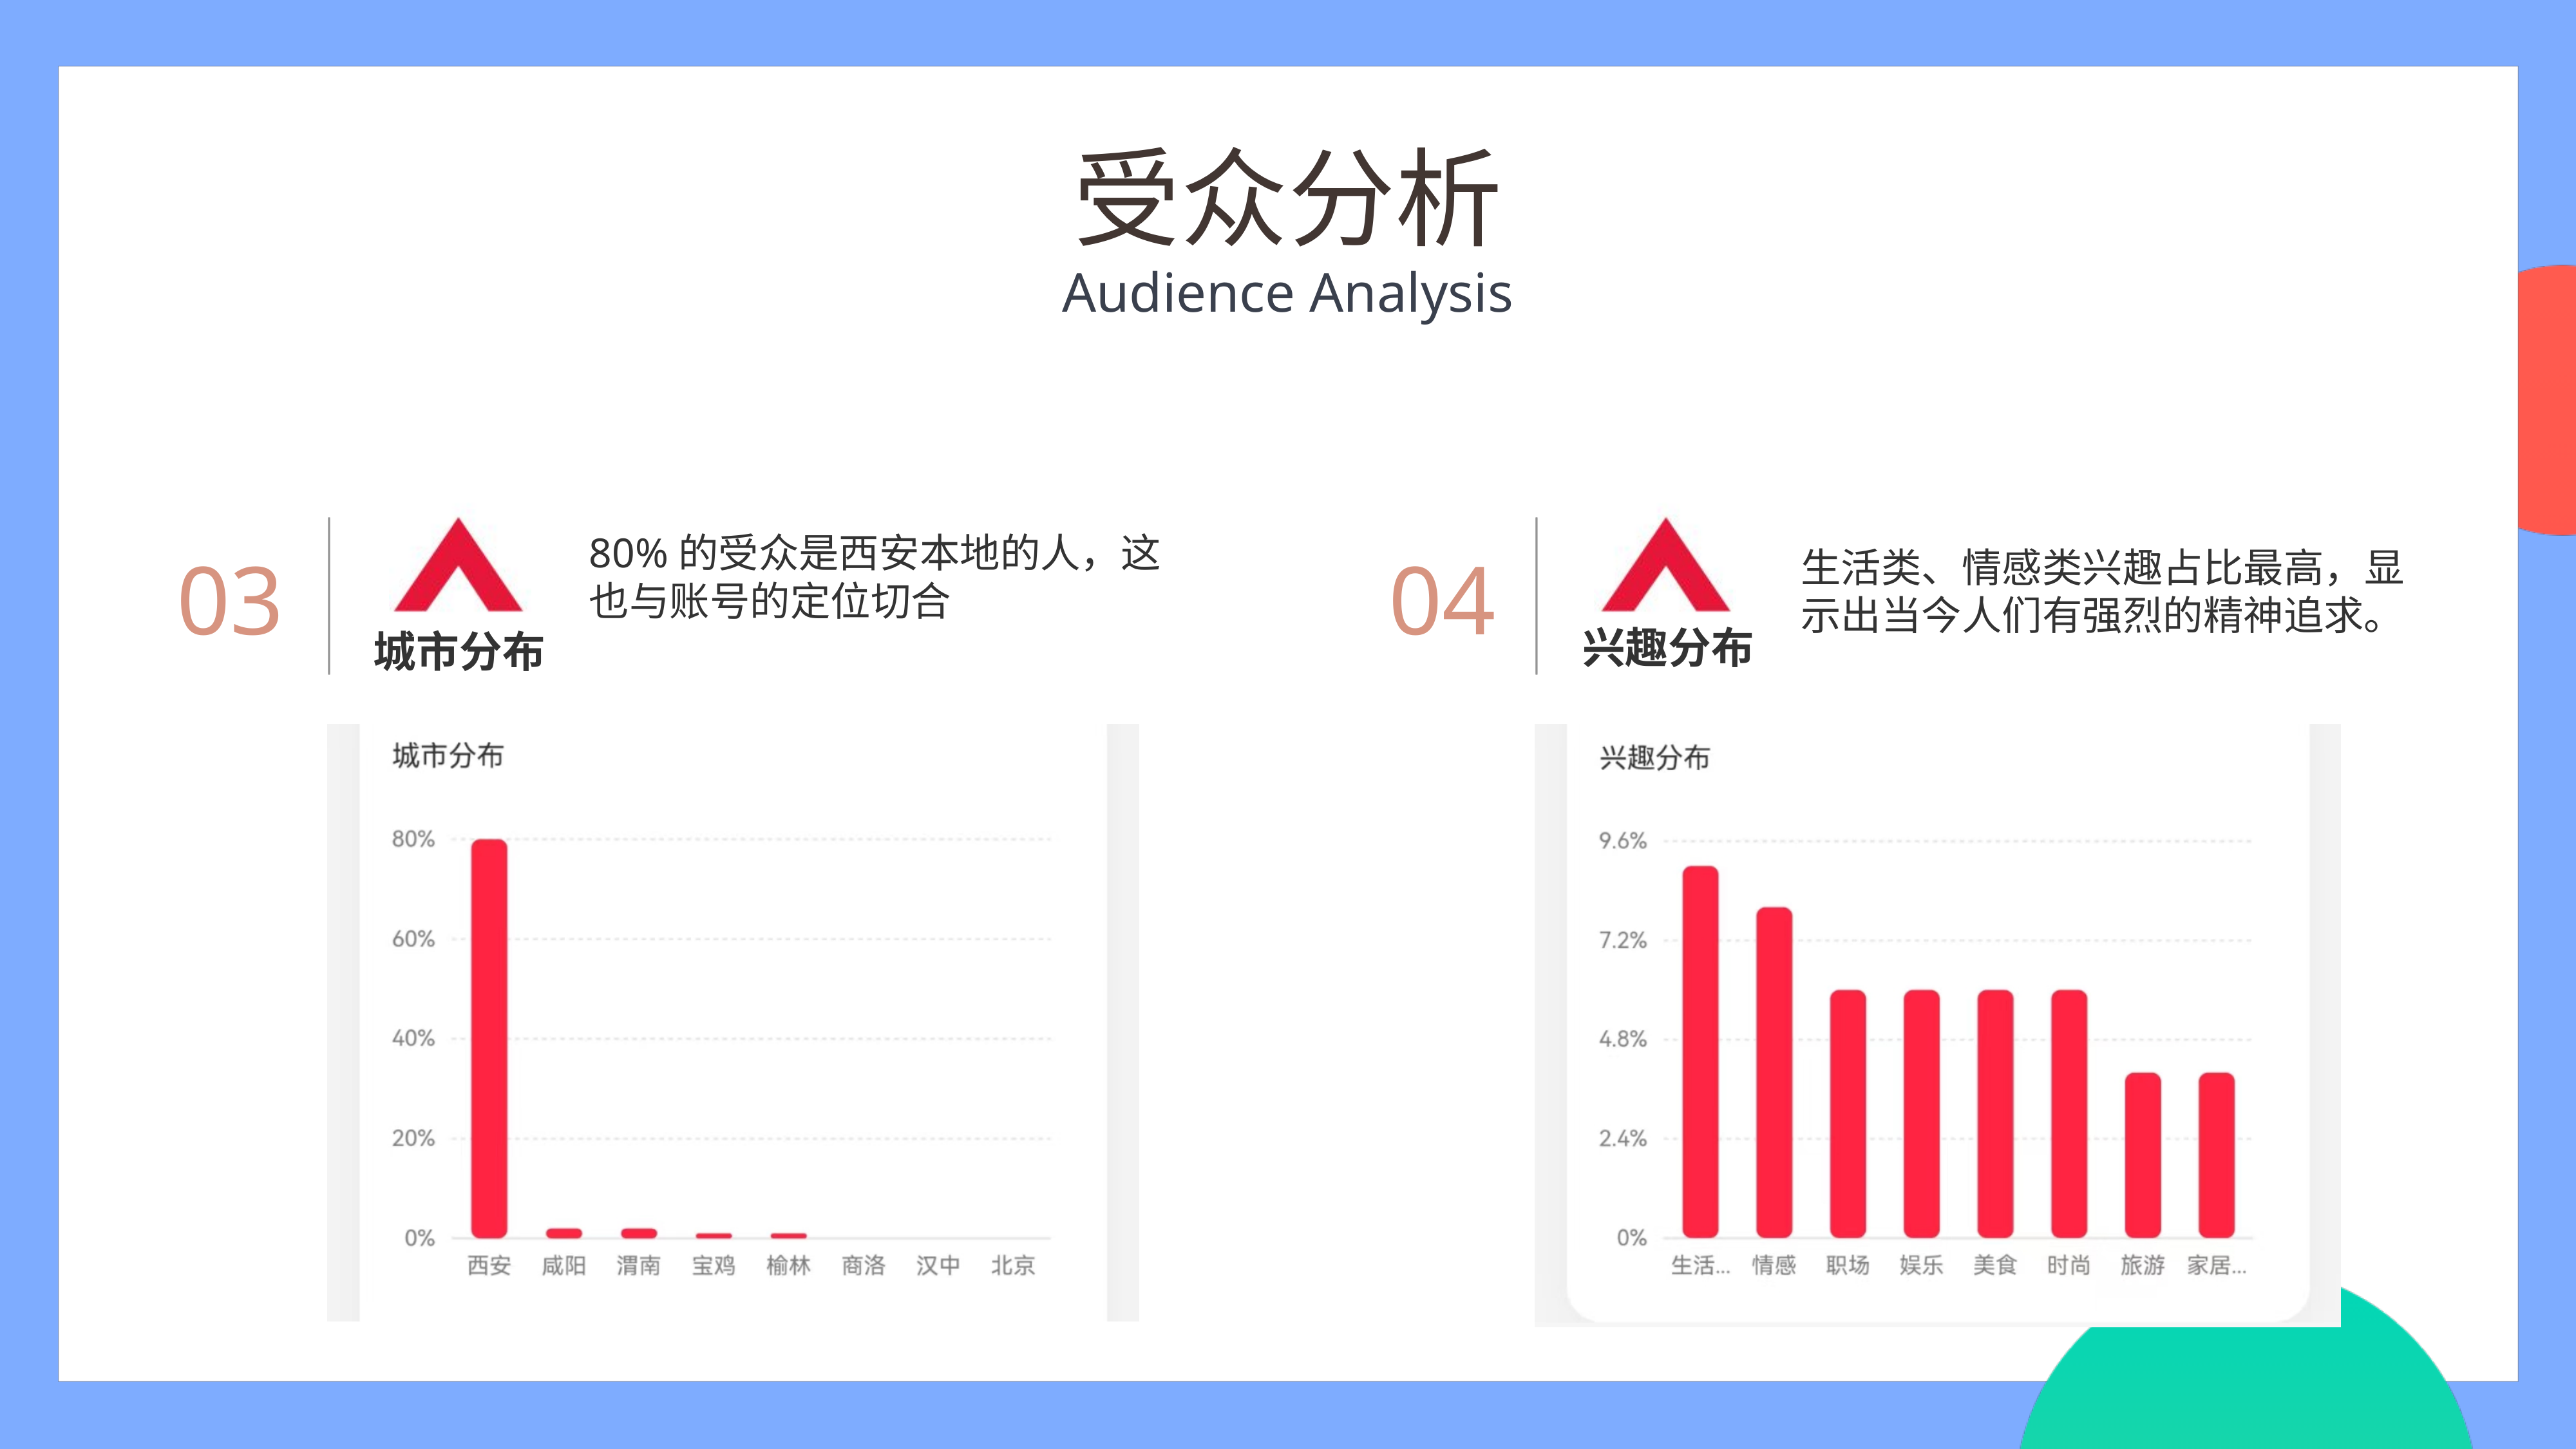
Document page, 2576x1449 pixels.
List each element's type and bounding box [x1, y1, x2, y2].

text_box [131, 482, 1195, 679]
picture [56, 64, 2576, 1449]
text_box [1343, 482, 2403, 677]
